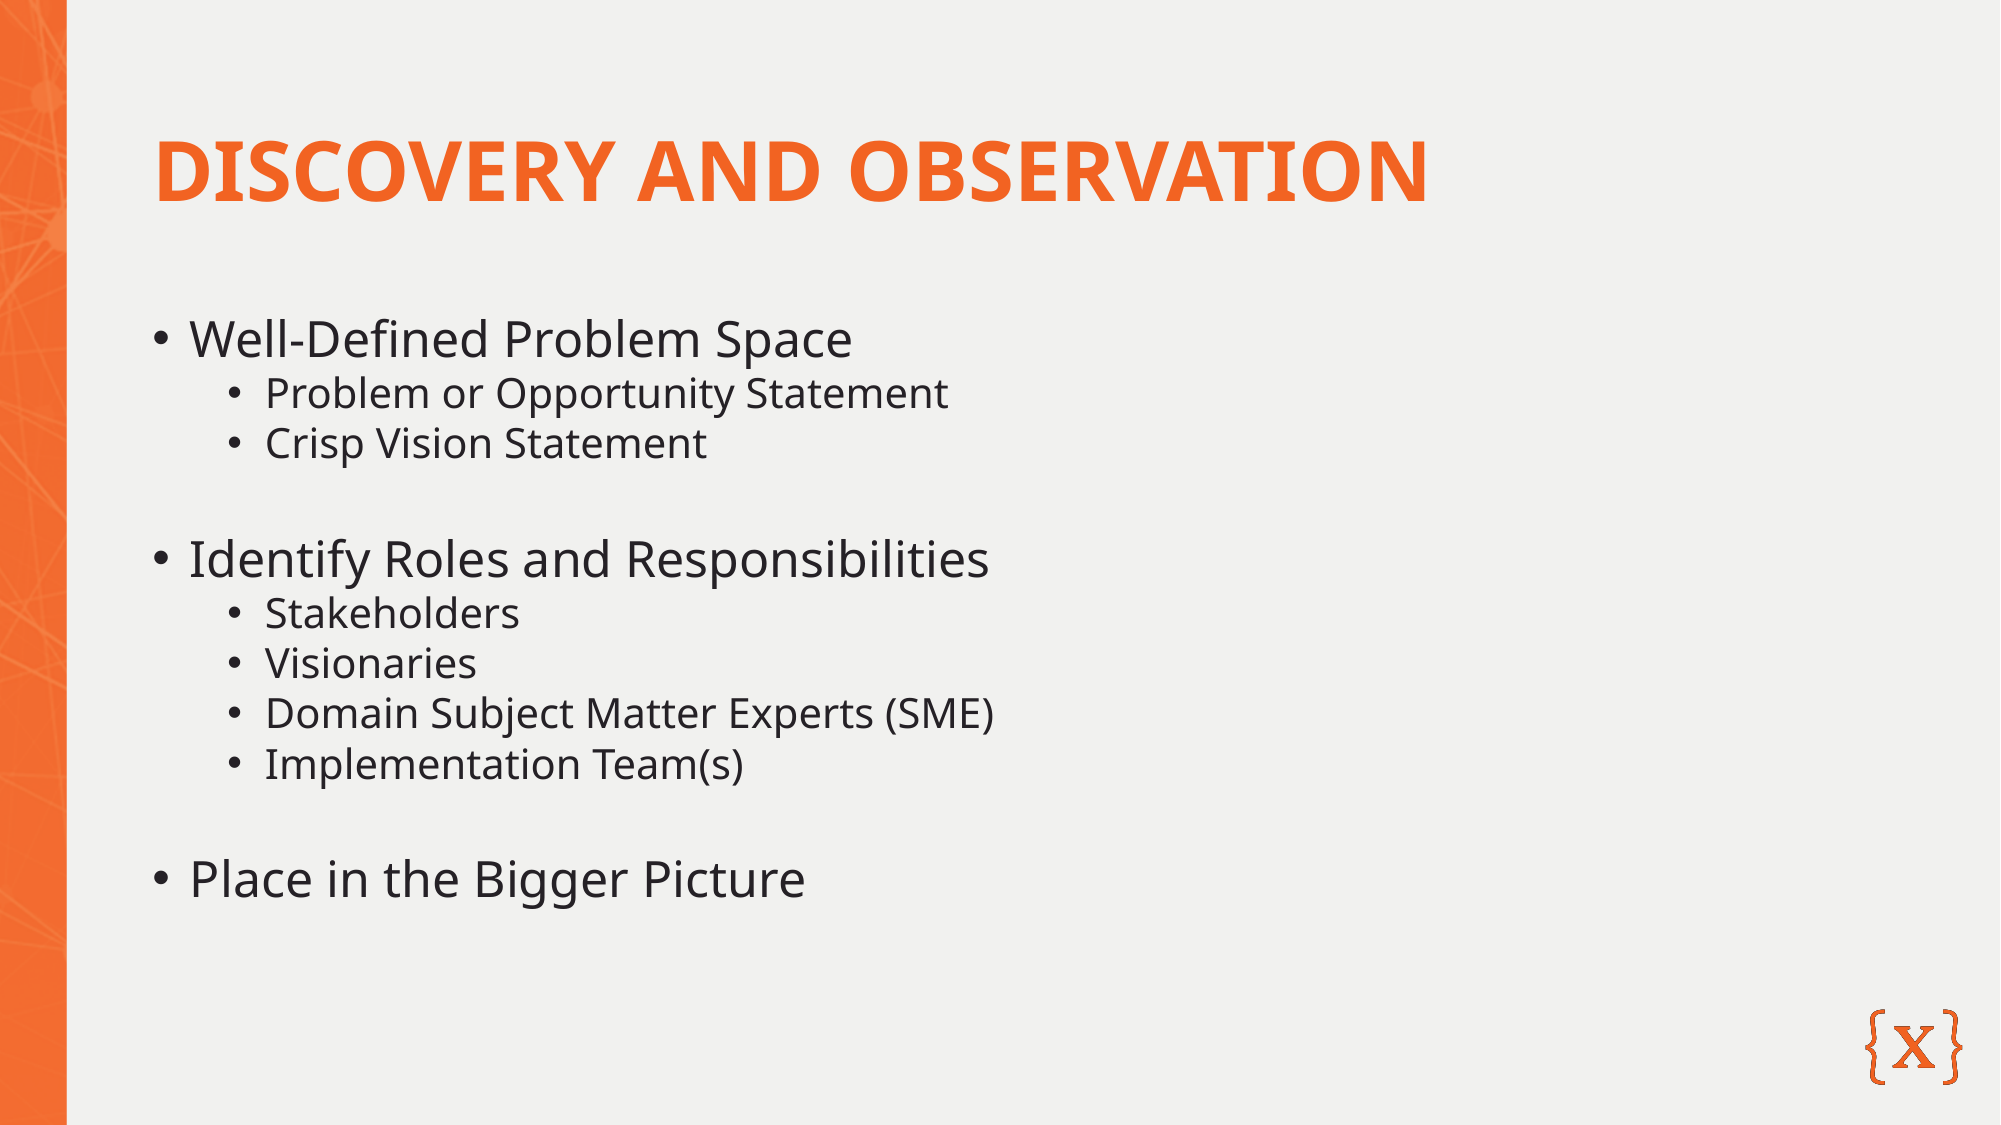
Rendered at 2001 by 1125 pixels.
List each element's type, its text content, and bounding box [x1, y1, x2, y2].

picture [1862, 1000, 1966, 1094]
list Well-Defined Problem Space Problem or Opportunity Statement Crisp Vision Statement Identify Roles and Responsibilities Stakeholders Visionaries Domain Subject Matter Experts (SME) Implementation Team(s) Place in the Bigger Picture [137, 299, 1863, 1014]
picture [0, 0, 67, 1125]
title DISCOVERY AND OBSERVATION [137, 59, 1863, 278]
